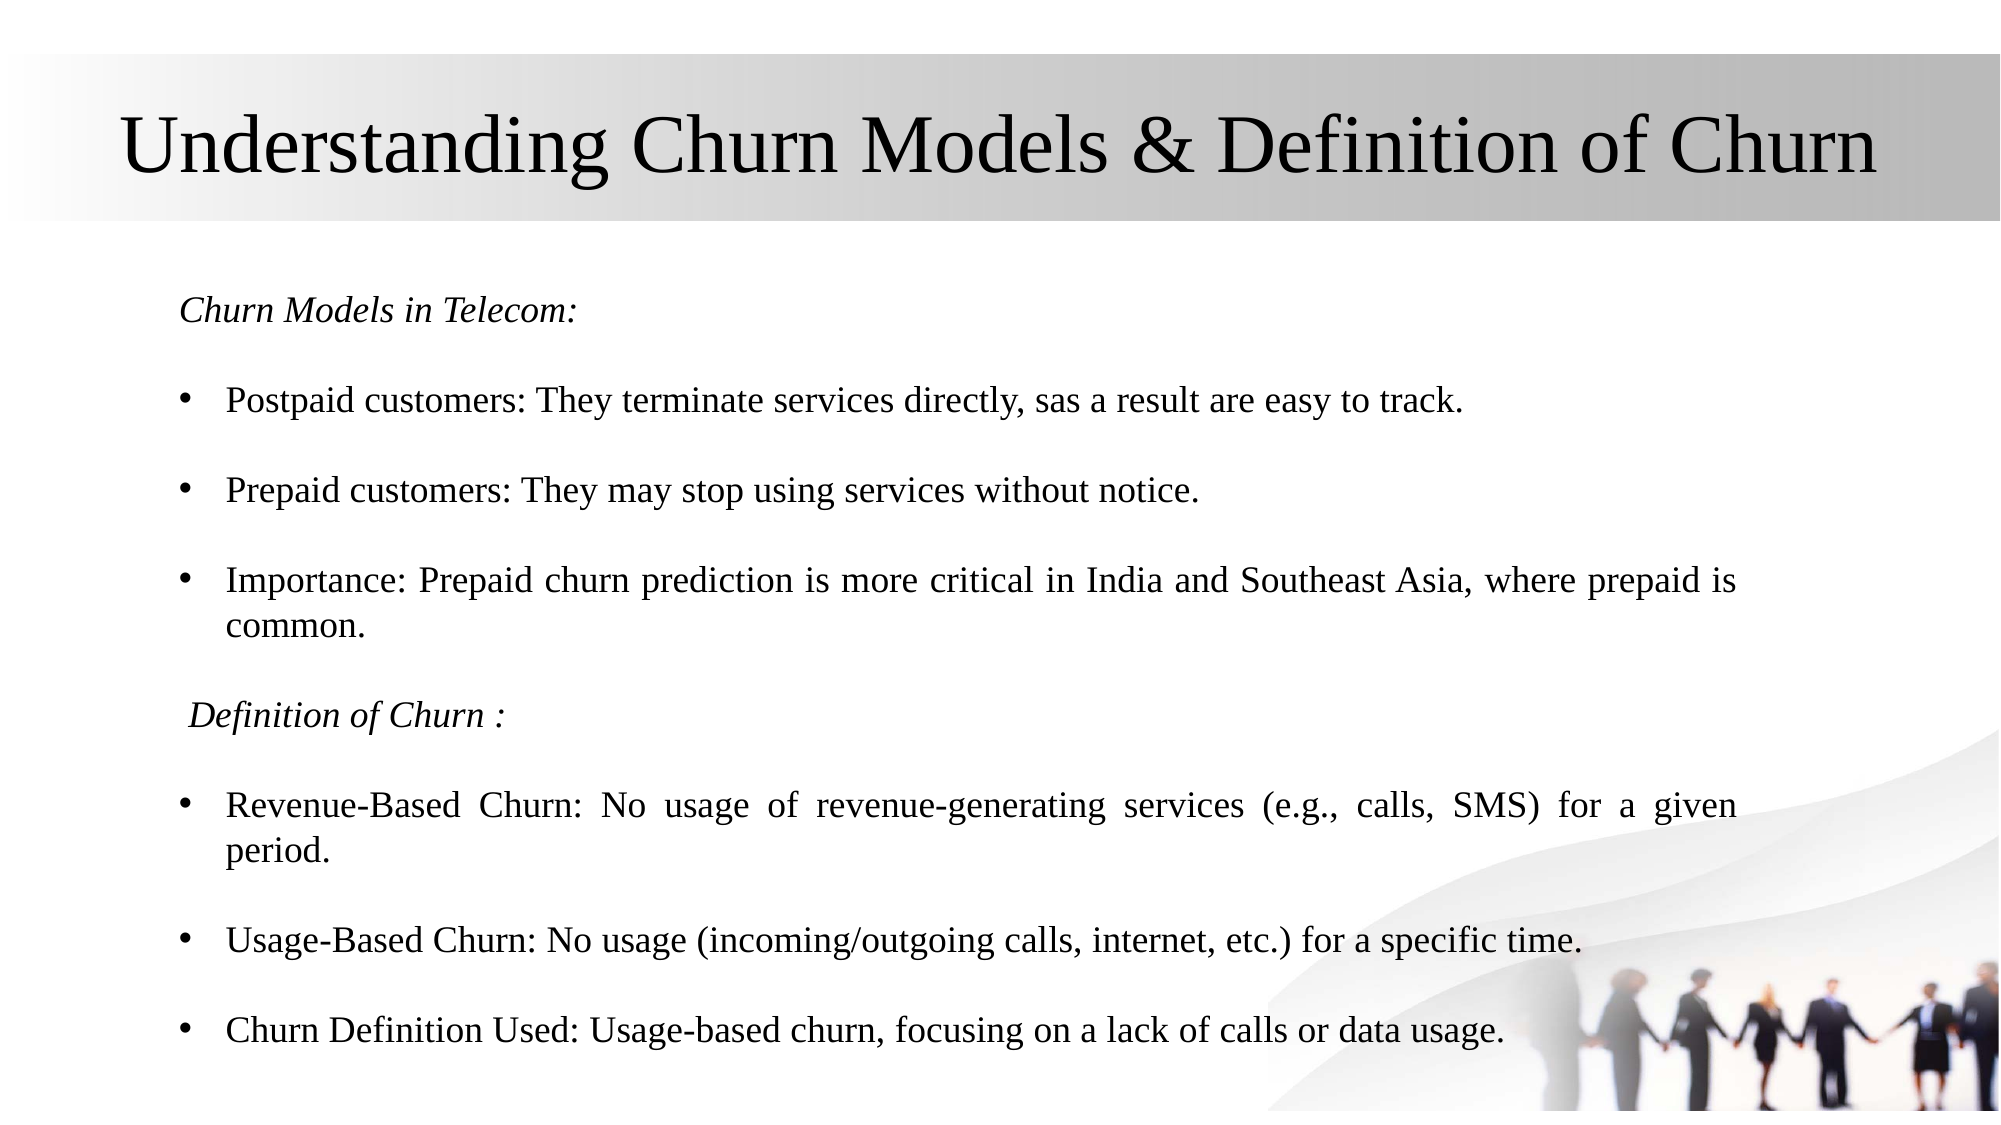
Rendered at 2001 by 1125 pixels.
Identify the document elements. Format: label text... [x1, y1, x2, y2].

text_box Churn Models in Telecom: Postpaid customers: They terminate services directly, sas a result are easy to track. Prepaid customers: They may stop using services without notice. Importance: Prepaid churn prediction is more critical in India and Southeast Asia, where prepaid is common. Definition of Churn : Revenue-Based Churn: No usage of revenue-generating services (e.g., calls, SMS) for a given period. Usage-Based Churn: No usage (incoming/outgoing calls, internet, etc.) for a specific time. Churn Definition Used: Usage-based churn, focusing on a lack of calls or data usage. [164, 277, 1754, 1125]
picture [1754, 728, 1999, 1111]
title Understanding Churn Models & Definition of Churn [99, 44, 1901, 233]
